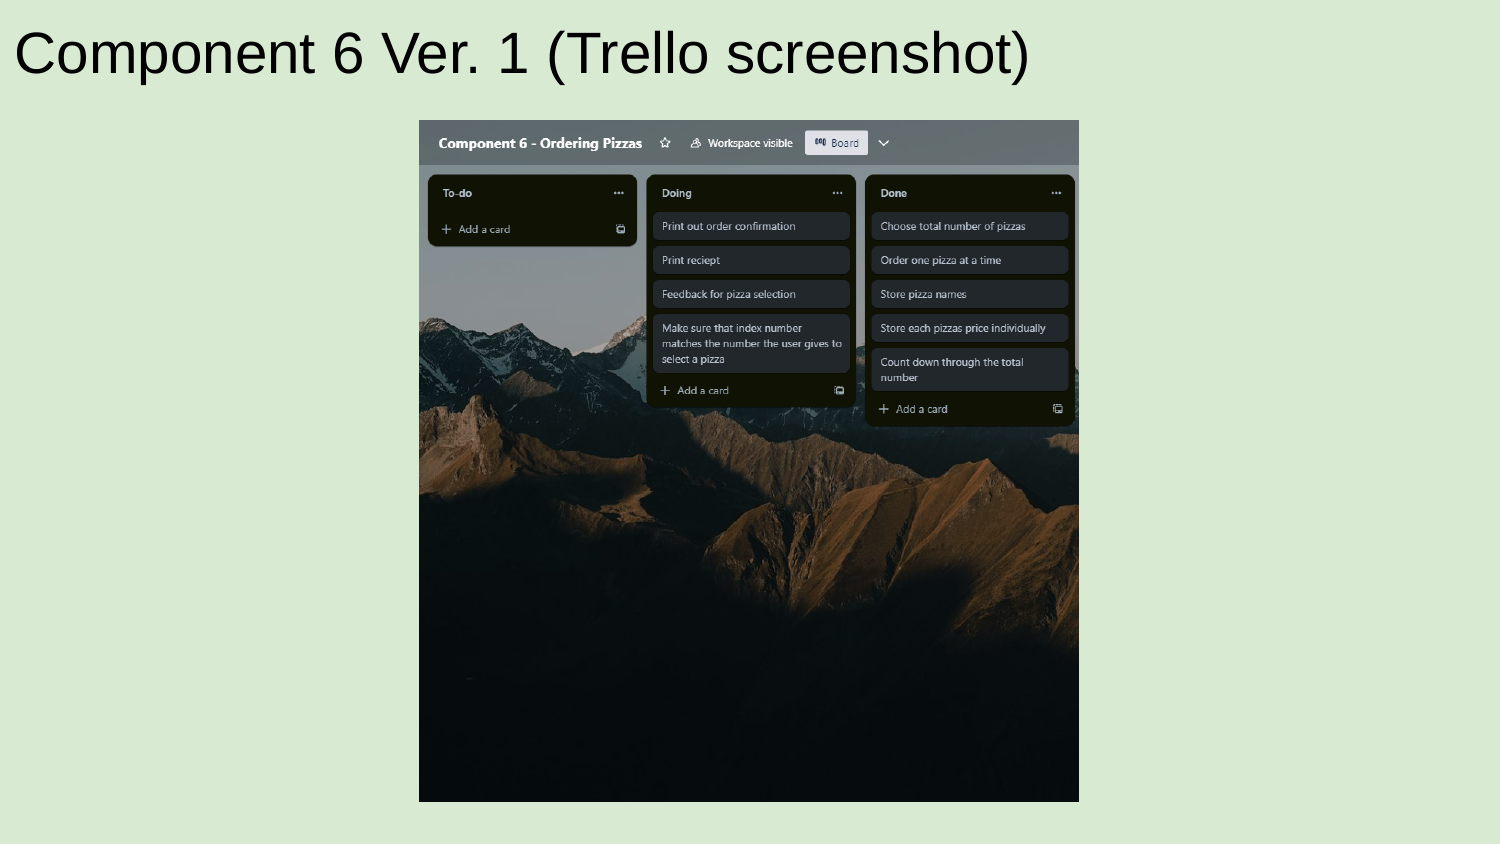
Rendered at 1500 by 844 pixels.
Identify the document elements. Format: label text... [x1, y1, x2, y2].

title Component 6 Ver. 1 (Trello screenshot) [0, 0, 1398, 94]
picture [419, 119, 1080, 802]
